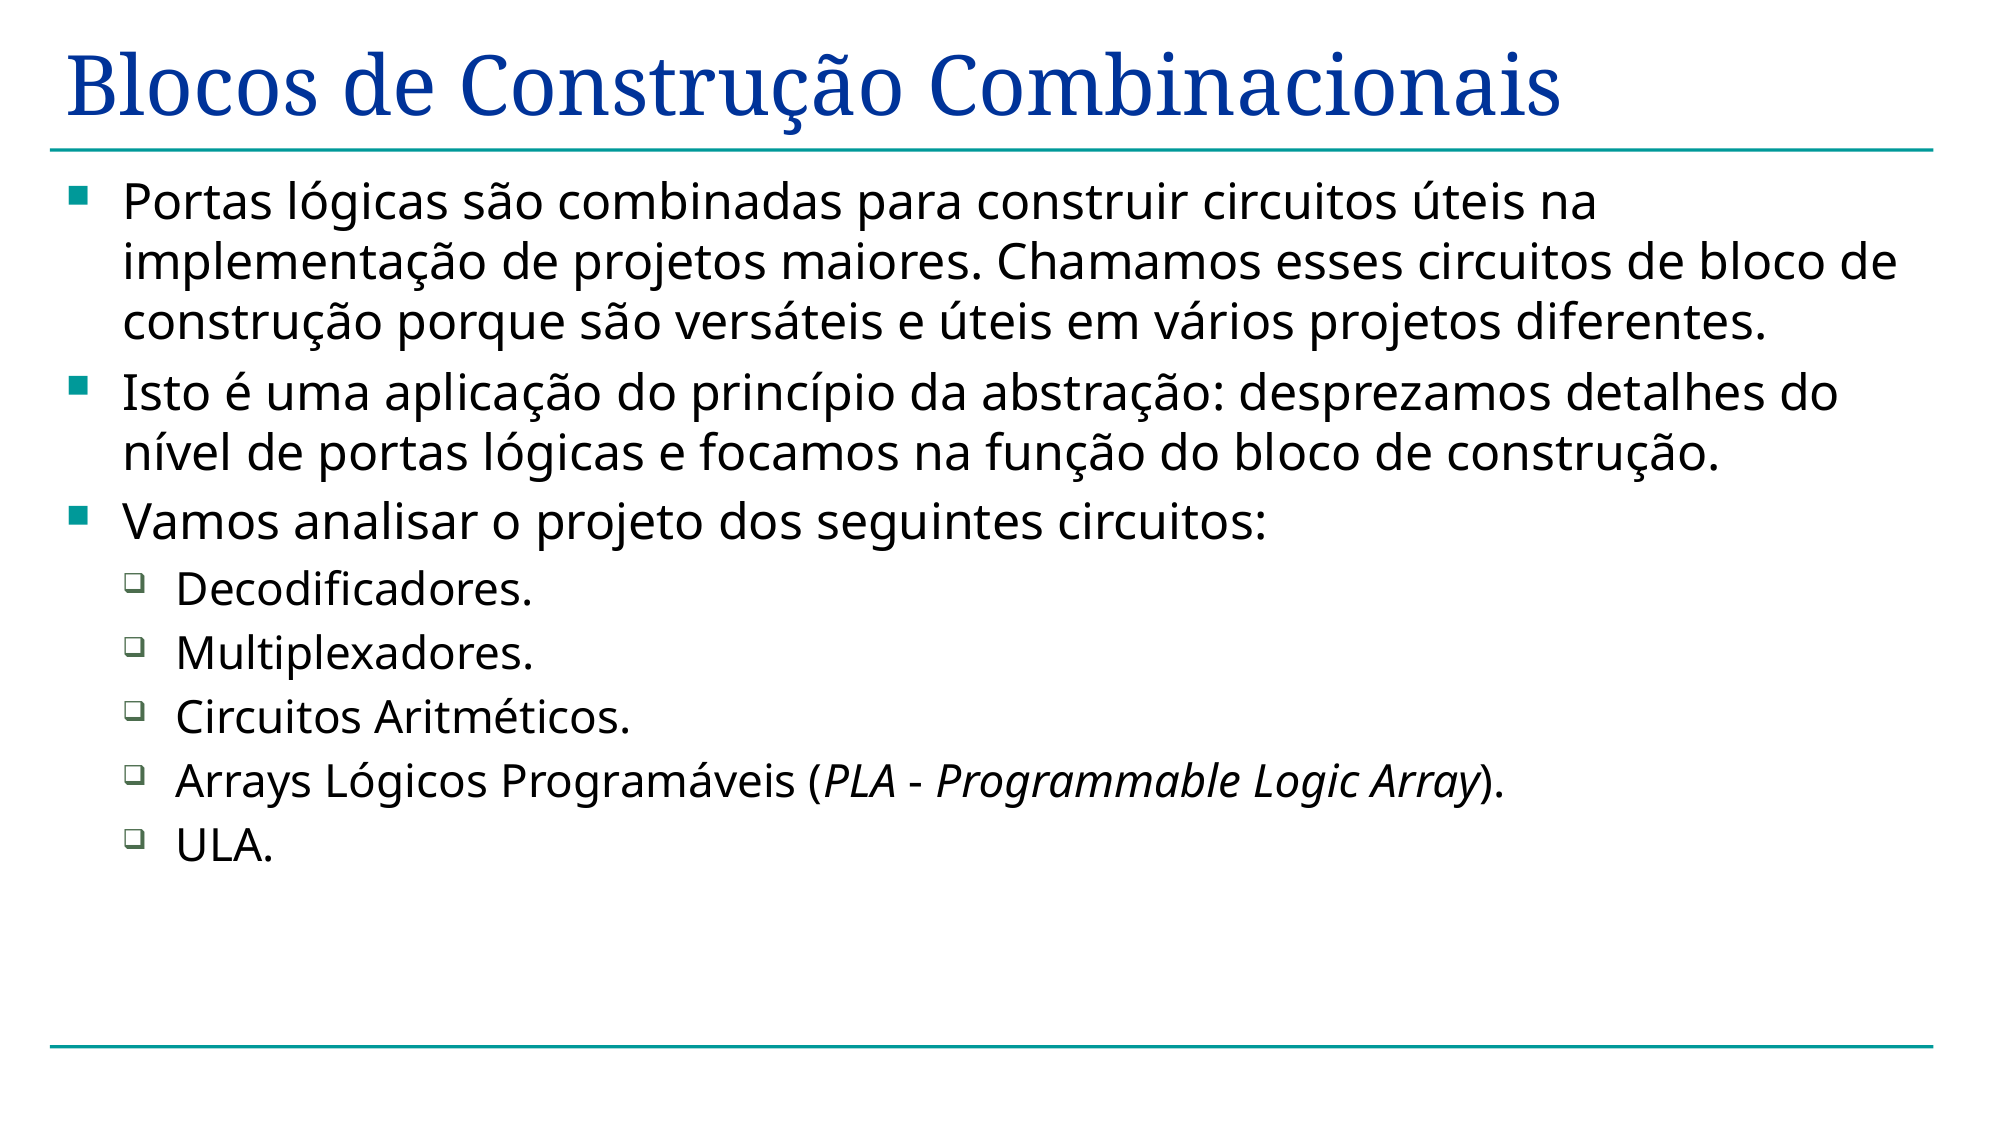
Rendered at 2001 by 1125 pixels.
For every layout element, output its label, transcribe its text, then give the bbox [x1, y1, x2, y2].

title Blocos de Construção Combinacionais [49, 24, 1934, 201]
list Portas lógicas são combinadas para construir circuitos úteis na implementação de projetos maiores. Chamamos esses circuitos de bloco de construção porque são versáteis e úteis em vários projetos diferentes. Isto é uma aplicação do princípio da abstração: desprezamos detalhes do nível de portas lógicas e focamos na função do bloco de construção. Vamos analisar o projeto dos seguintes circuitos: Decodificadores. Multiplexadores. Circuitos Aritméticos. Arrays Lógicos Programáveis (PLA - Programmable Logic Array). ULA. [50, 162, 1935, 1038]
